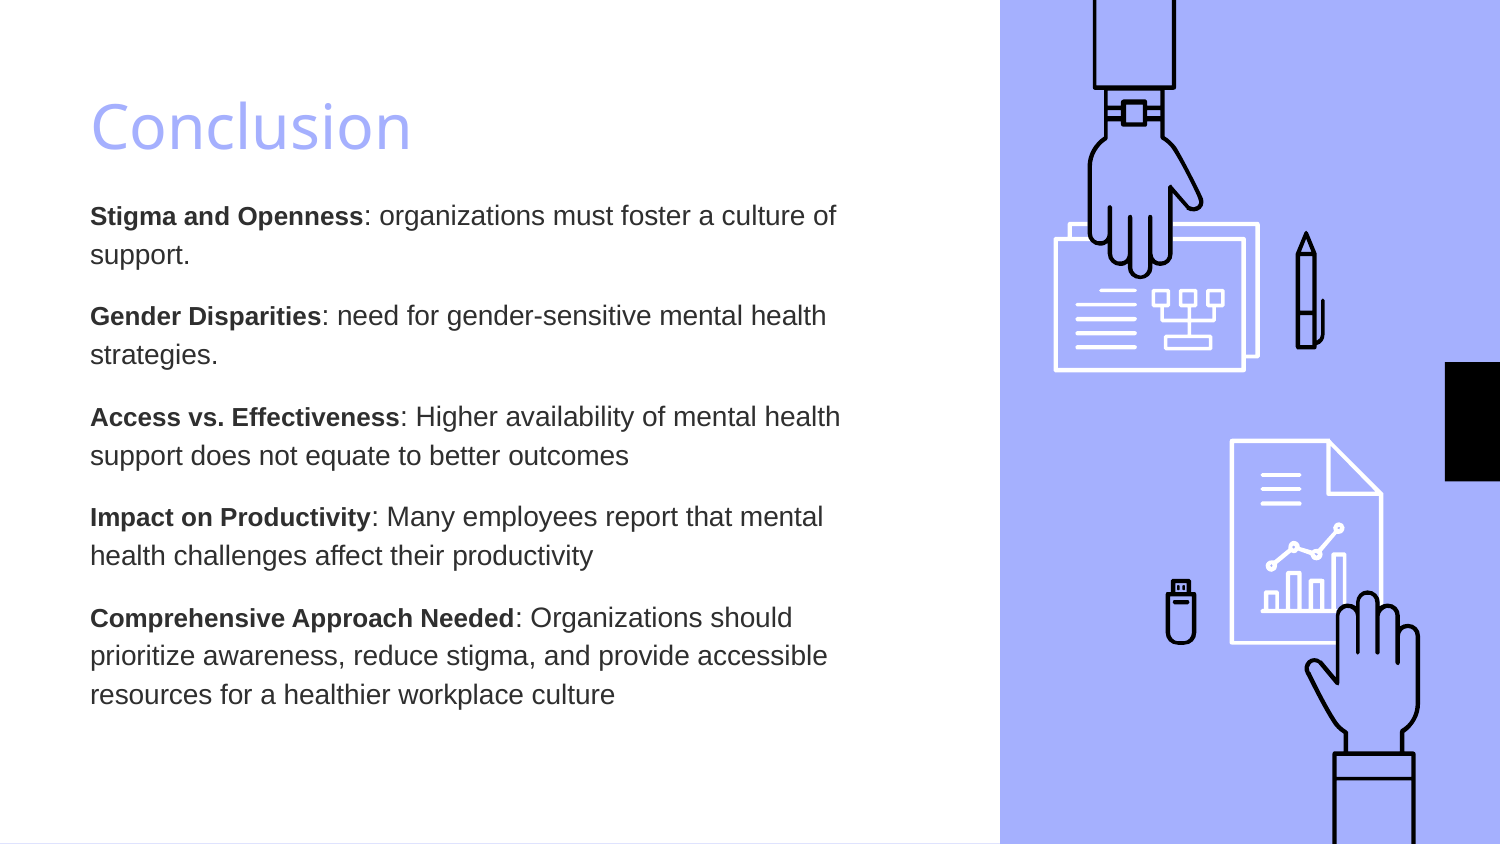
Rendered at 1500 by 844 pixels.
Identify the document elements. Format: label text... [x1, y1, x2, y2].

title Conclusion [75, 82, 918, 177]
list Stigma and Openness: organizations must foster a culture of support. Gender Disparities: need for gender-sensitive mental health strategies. Access vs. Effectiveness: Higher availability of mental health support does not equate to better outcomes Impact on Productivity: Many employees report that mental health challenges affect their productivity Comprehensive Approach Needed: Organizations should prioritize awareness, reduce stigma, and provide accessible resources for a healthier workplace culture [75, 177, 918, 736]
